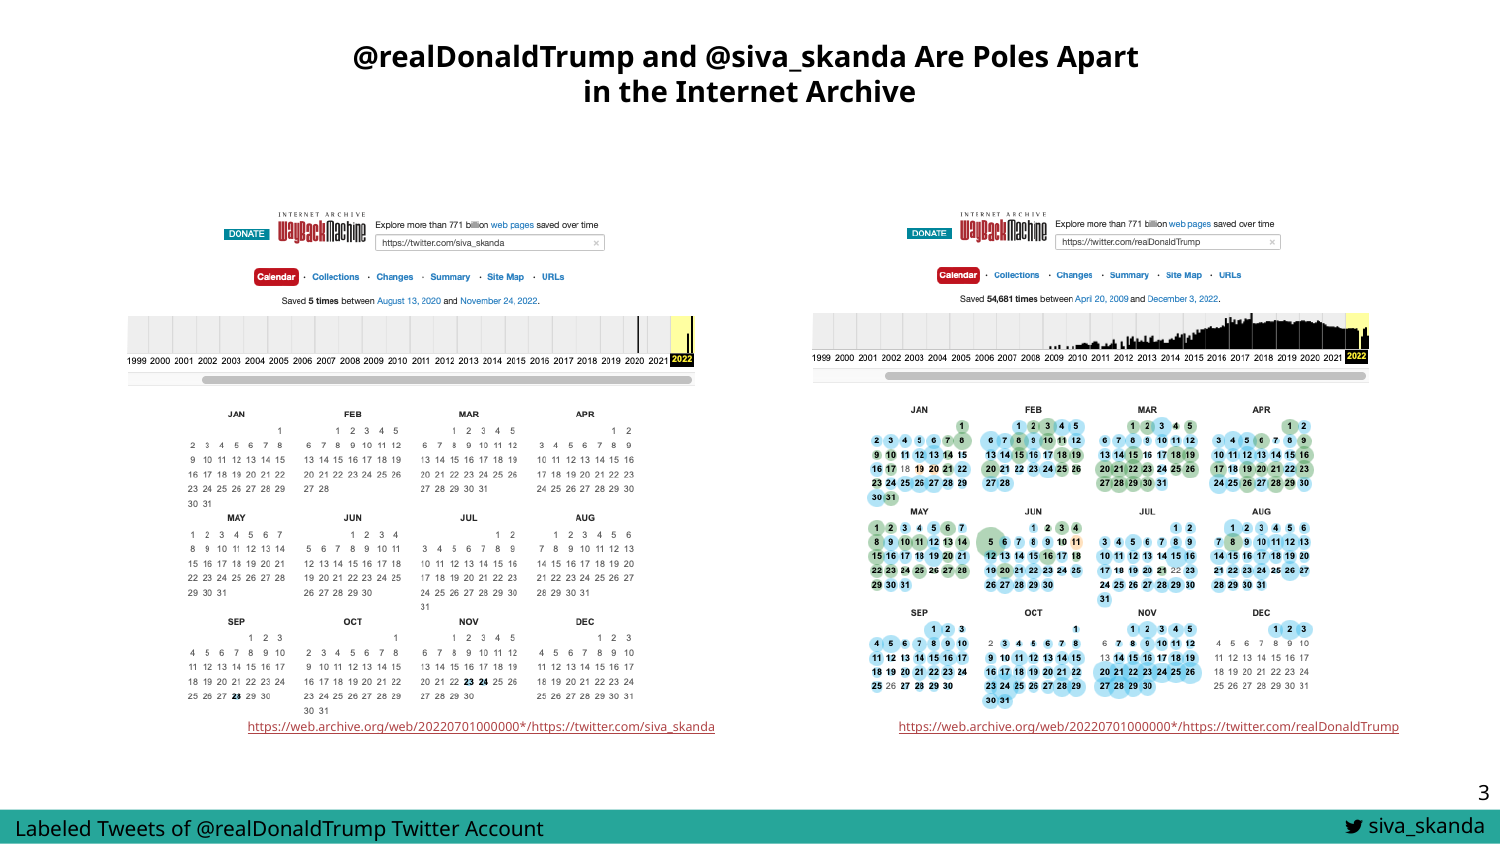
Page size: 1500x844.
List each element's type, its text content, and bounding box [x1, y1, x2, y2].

text_box https://web.archive.org/web/20220701000000*/https://twitter.com/siva_skanda [205, 733, 730, 745]
picture [1345, 818, 1363, 835]
text_box https://web.archive.org/web/20220701000000*/https://twitter.com/realDonaldTrump [826, 726, 1415, 745]
title @realDonaldTrump and @siva_skanda Are Poles Apart in the Internet Archive [0, 23, 1500, 124]
picture [769, 198, 1415, 719]
picture [85, 198, 731, 726]
slide_number ‹#› [1414, 761, 1500, 826]
